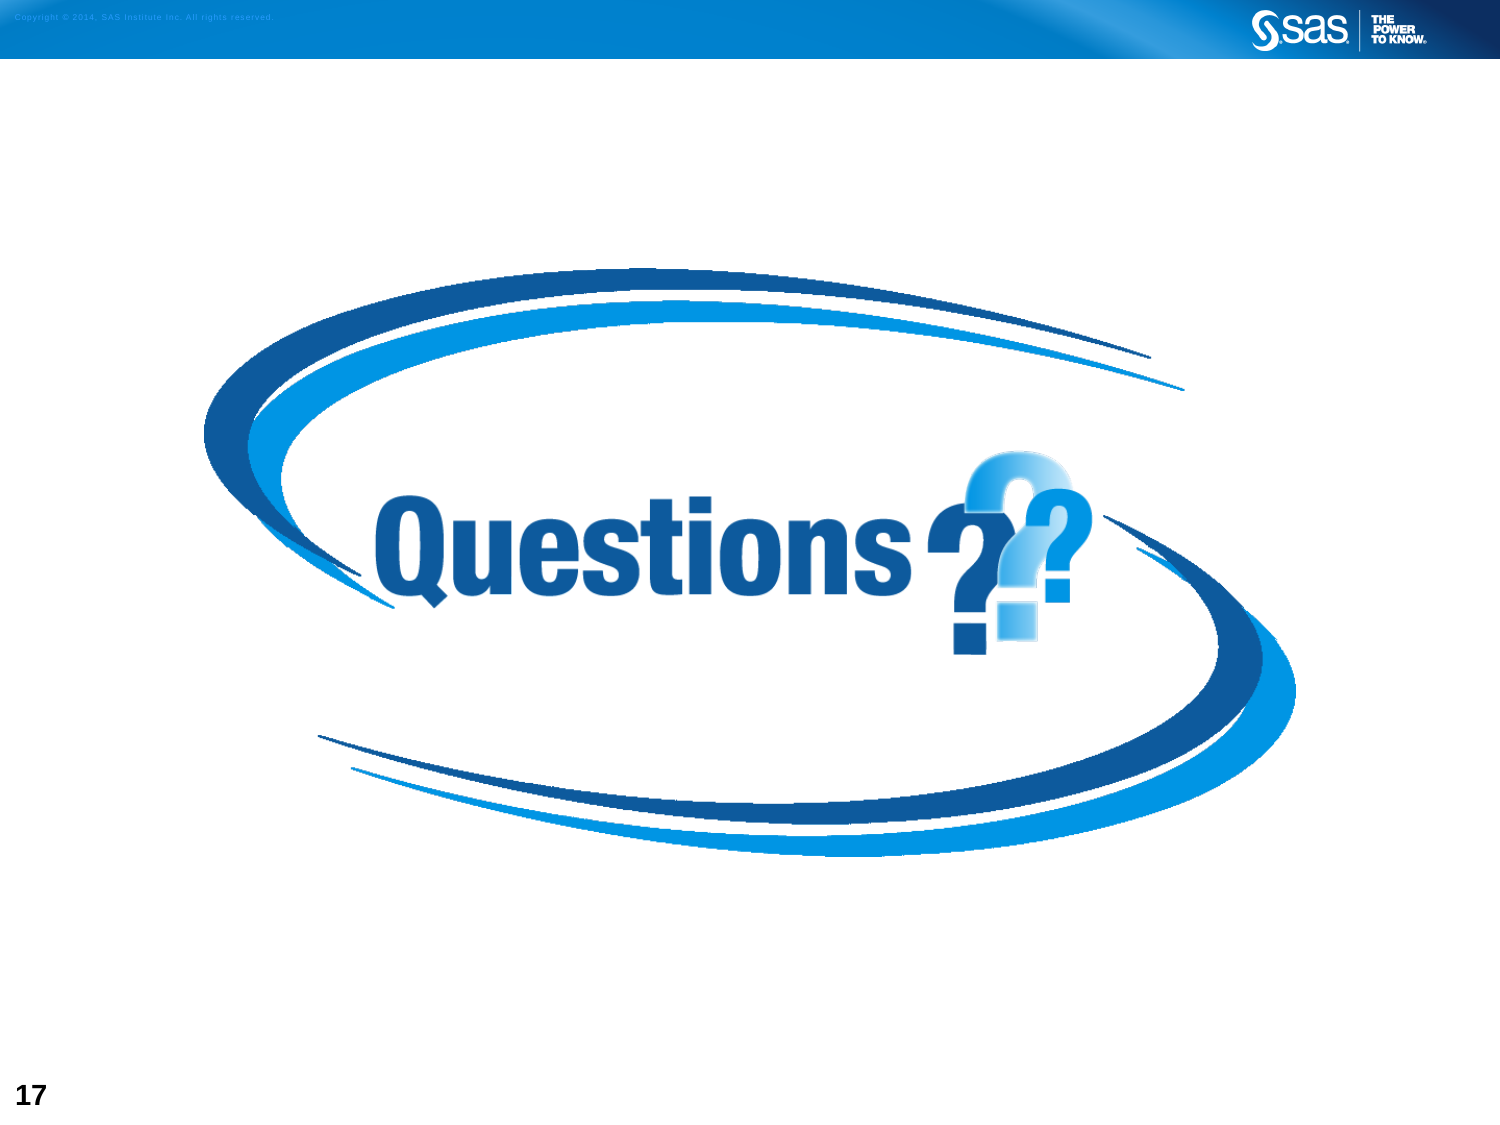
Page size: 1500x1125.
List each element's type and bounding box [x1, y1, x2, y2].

picture [0, 0, 1500, 59]
picture [886, 699, 1296, 857]
picture [203, 267, 1296, 857]
